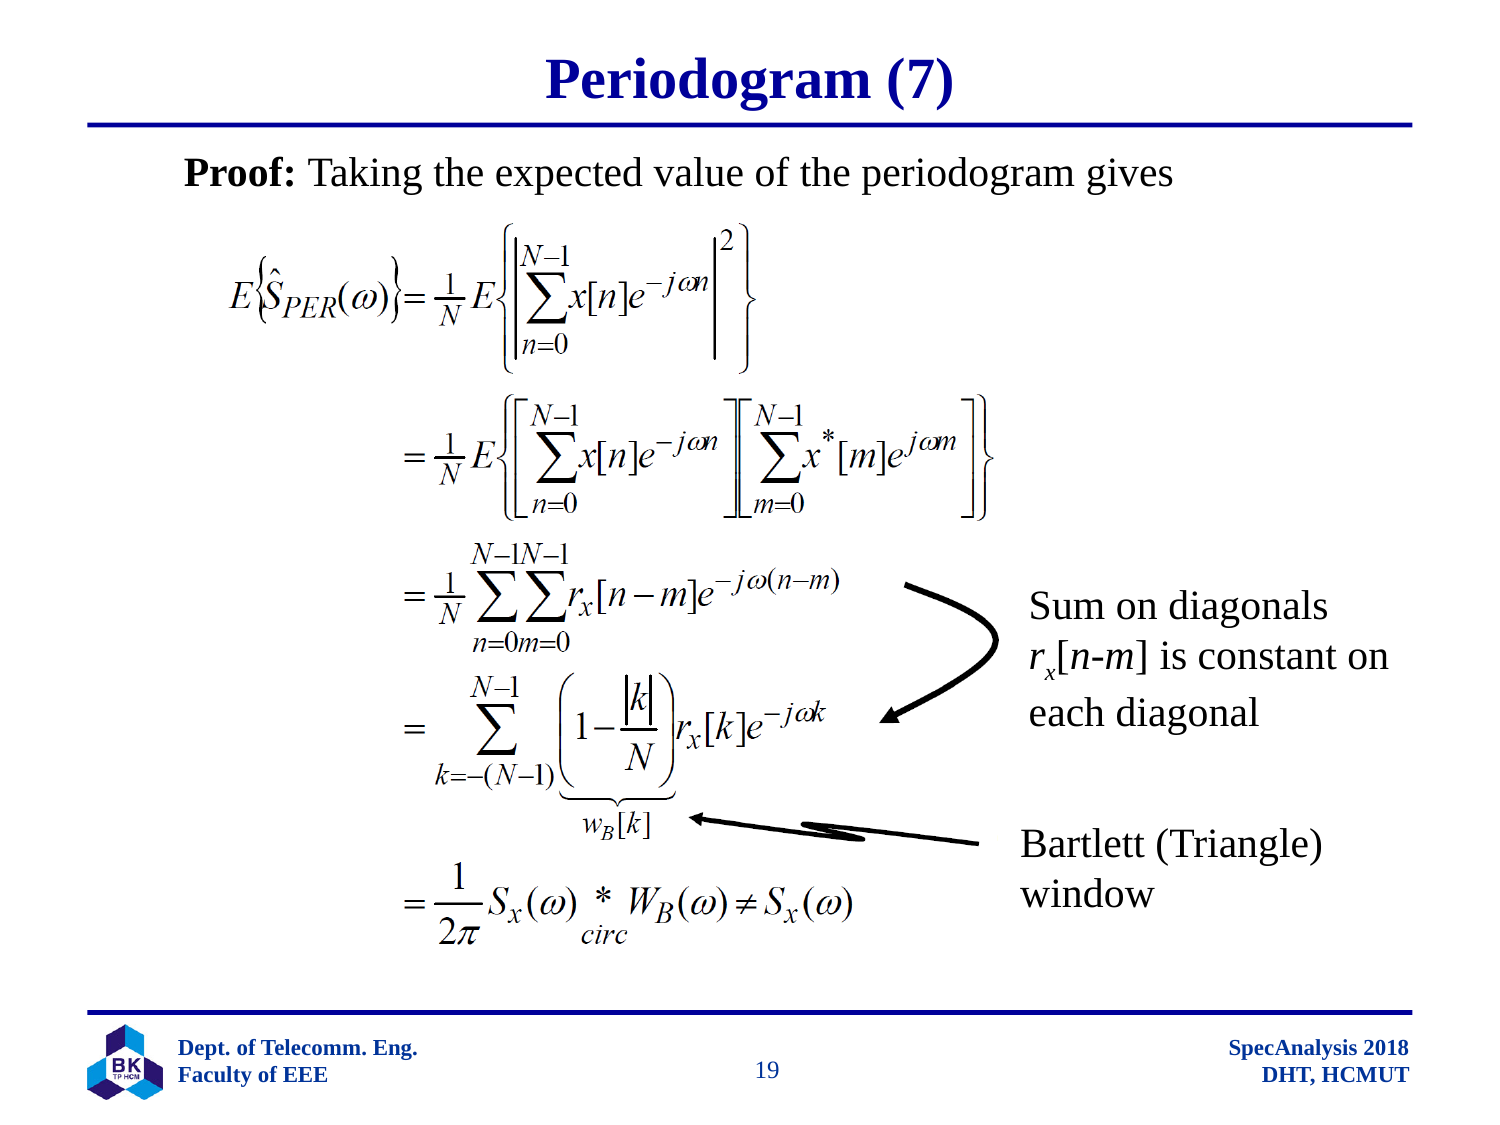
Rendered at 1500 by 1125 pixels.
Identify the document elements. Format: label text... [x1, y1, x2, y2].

list Proof: Taking the expected value of the periodogram gives [112, 137, 1388, 988]
text_box Bartlett (Triangle) window [1005, 808, 1349, 974]
slide_number 19 [424, 1037, 976, 1101]
title Periodogram (7) [0, 37, 1500, 113]
text_box Sum on diagonals rx[n-m] is constant on each diagonal [1014, 520, 1415, 742]
picture [87, 1024, 163, 1100]
picture [212, 212, 1001, 958]
